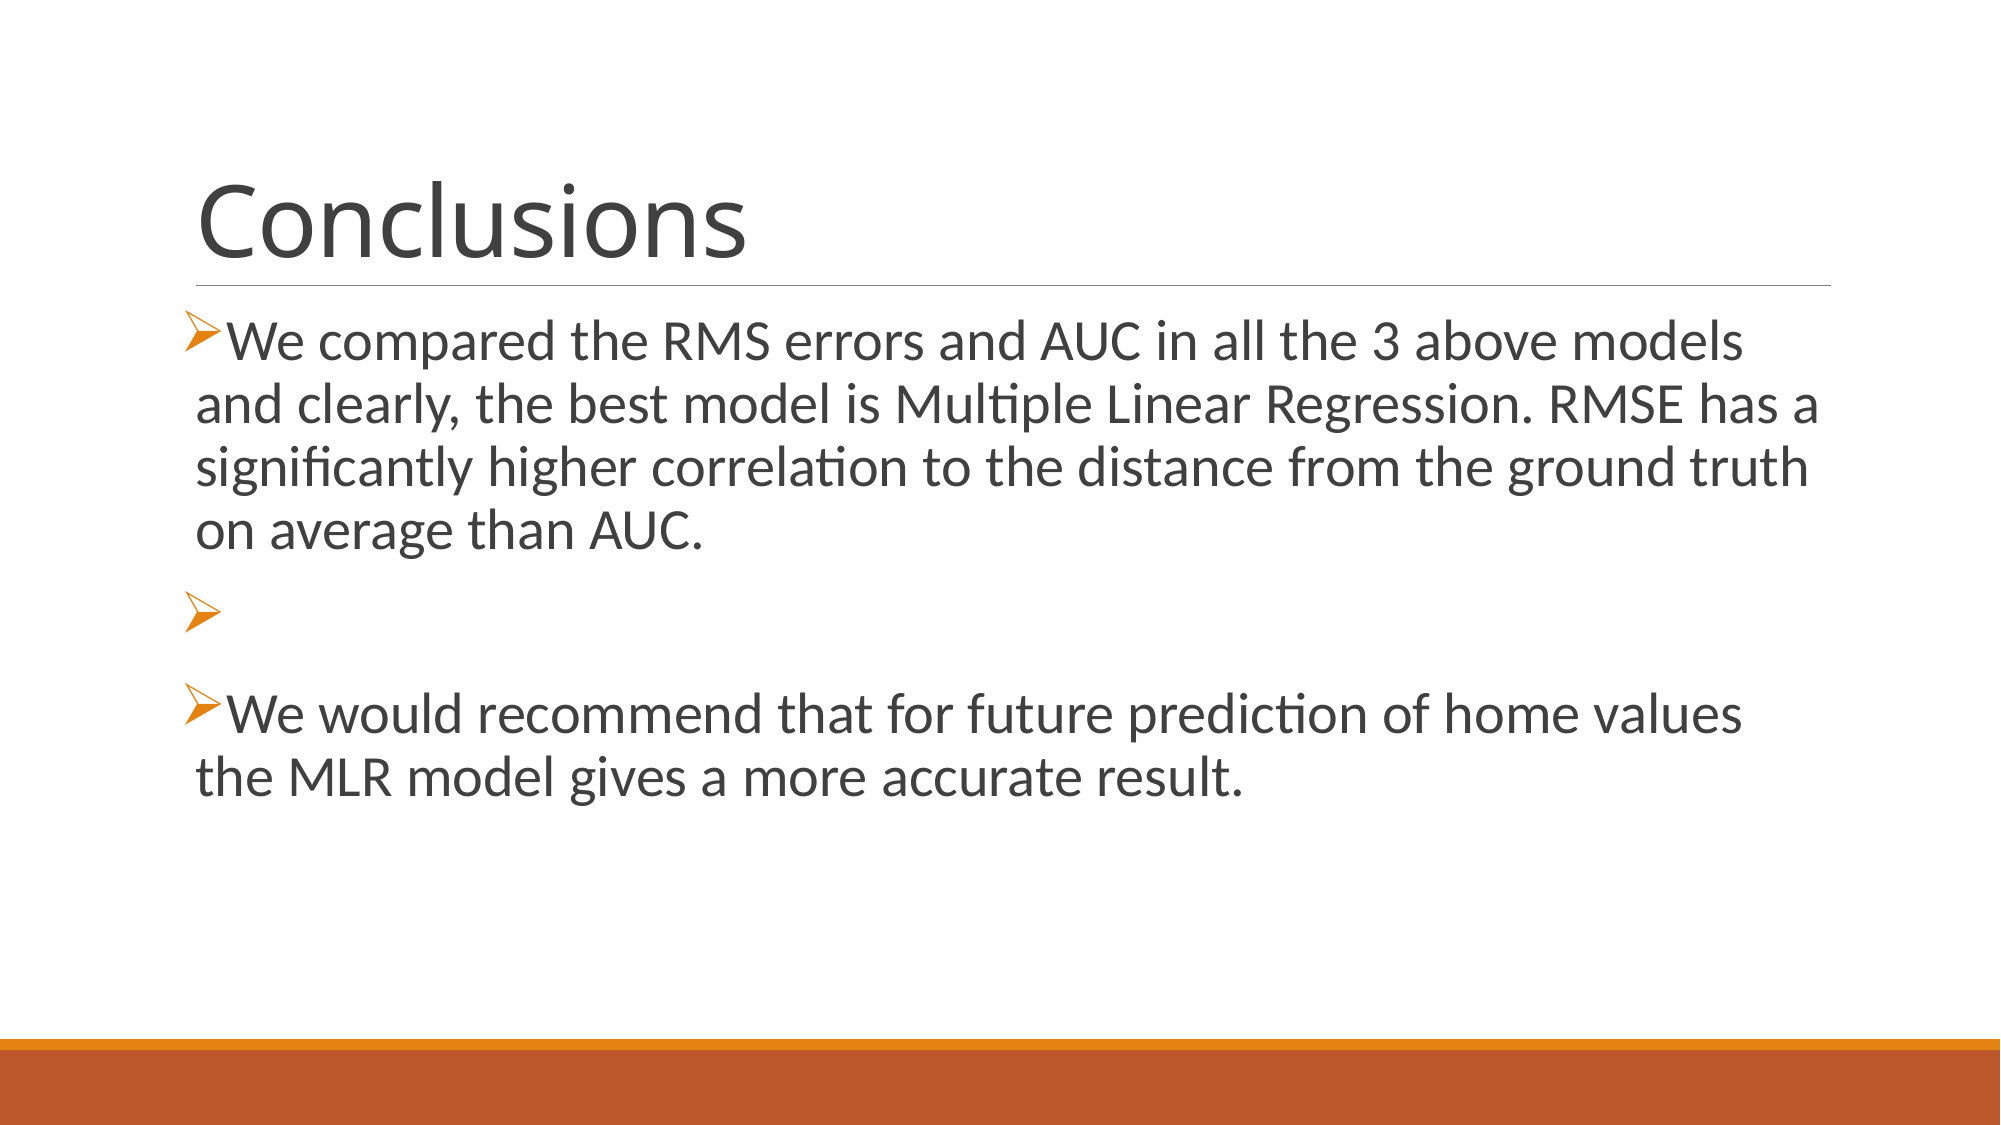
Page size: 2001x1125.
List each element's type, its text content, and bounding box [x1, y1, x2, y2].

list We compared the RMS errors and AUC in all the 3 above models and clearly, the best model is Multiple Linear Regression. RMSE has a significantly higher correlation to the distance from the ground truth on average than AUC. We would recommend that for future prediction of home values the MLR model gives a more accurate result. [180, 302, 1830, 963]
title Conclusions [180, 47, 1830, 285]
